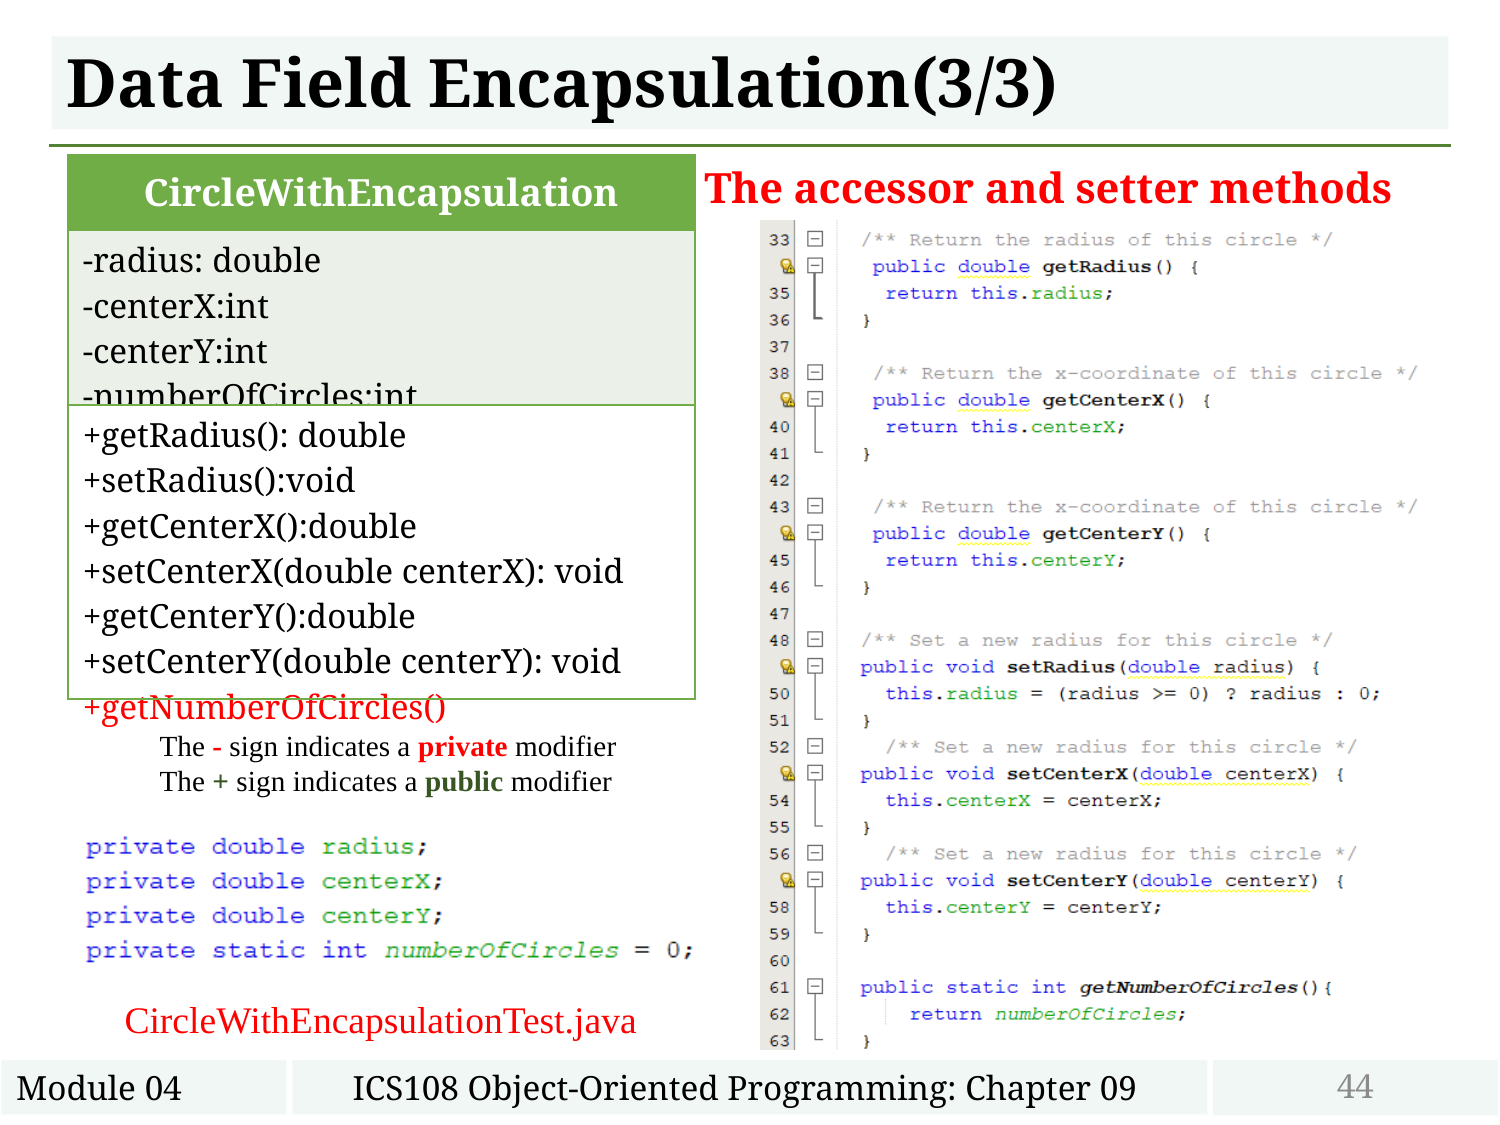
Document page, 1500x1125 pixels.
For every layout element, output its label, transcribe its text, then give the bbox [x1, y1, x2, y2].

table_header CircleWithEncapsulation [69, 156, 694, 229]
text_box The accessor and setter methods [696, 154, 1408, 220]
table_cell +getRadius(): double +setRadius():void +getCenterX():double +setCenterX(double centerX): void +getCenterY():double +setCenterY(double centerY): void +getNumberOfCircles() [69, 406, 694, 698]
picture [76, 822, 710, 973]
title Data Field Encapsulation(3/3) [51, 36, 1449, 130]
text_box The - sign indicates a private modifier The + sign indicates a public modifier [144, 719, 642, 805]
text_box CircleWithEncapsulationTest.java [109, 989, 653, 1049]
picture [760, 220, 1425, 1050]
slide_number 44 [1212, 1059, 1498, 1116]
table_cell -radius: double -centerX:int -centerY:int -numberOfCircles:int [69, 231, 694, 404]
